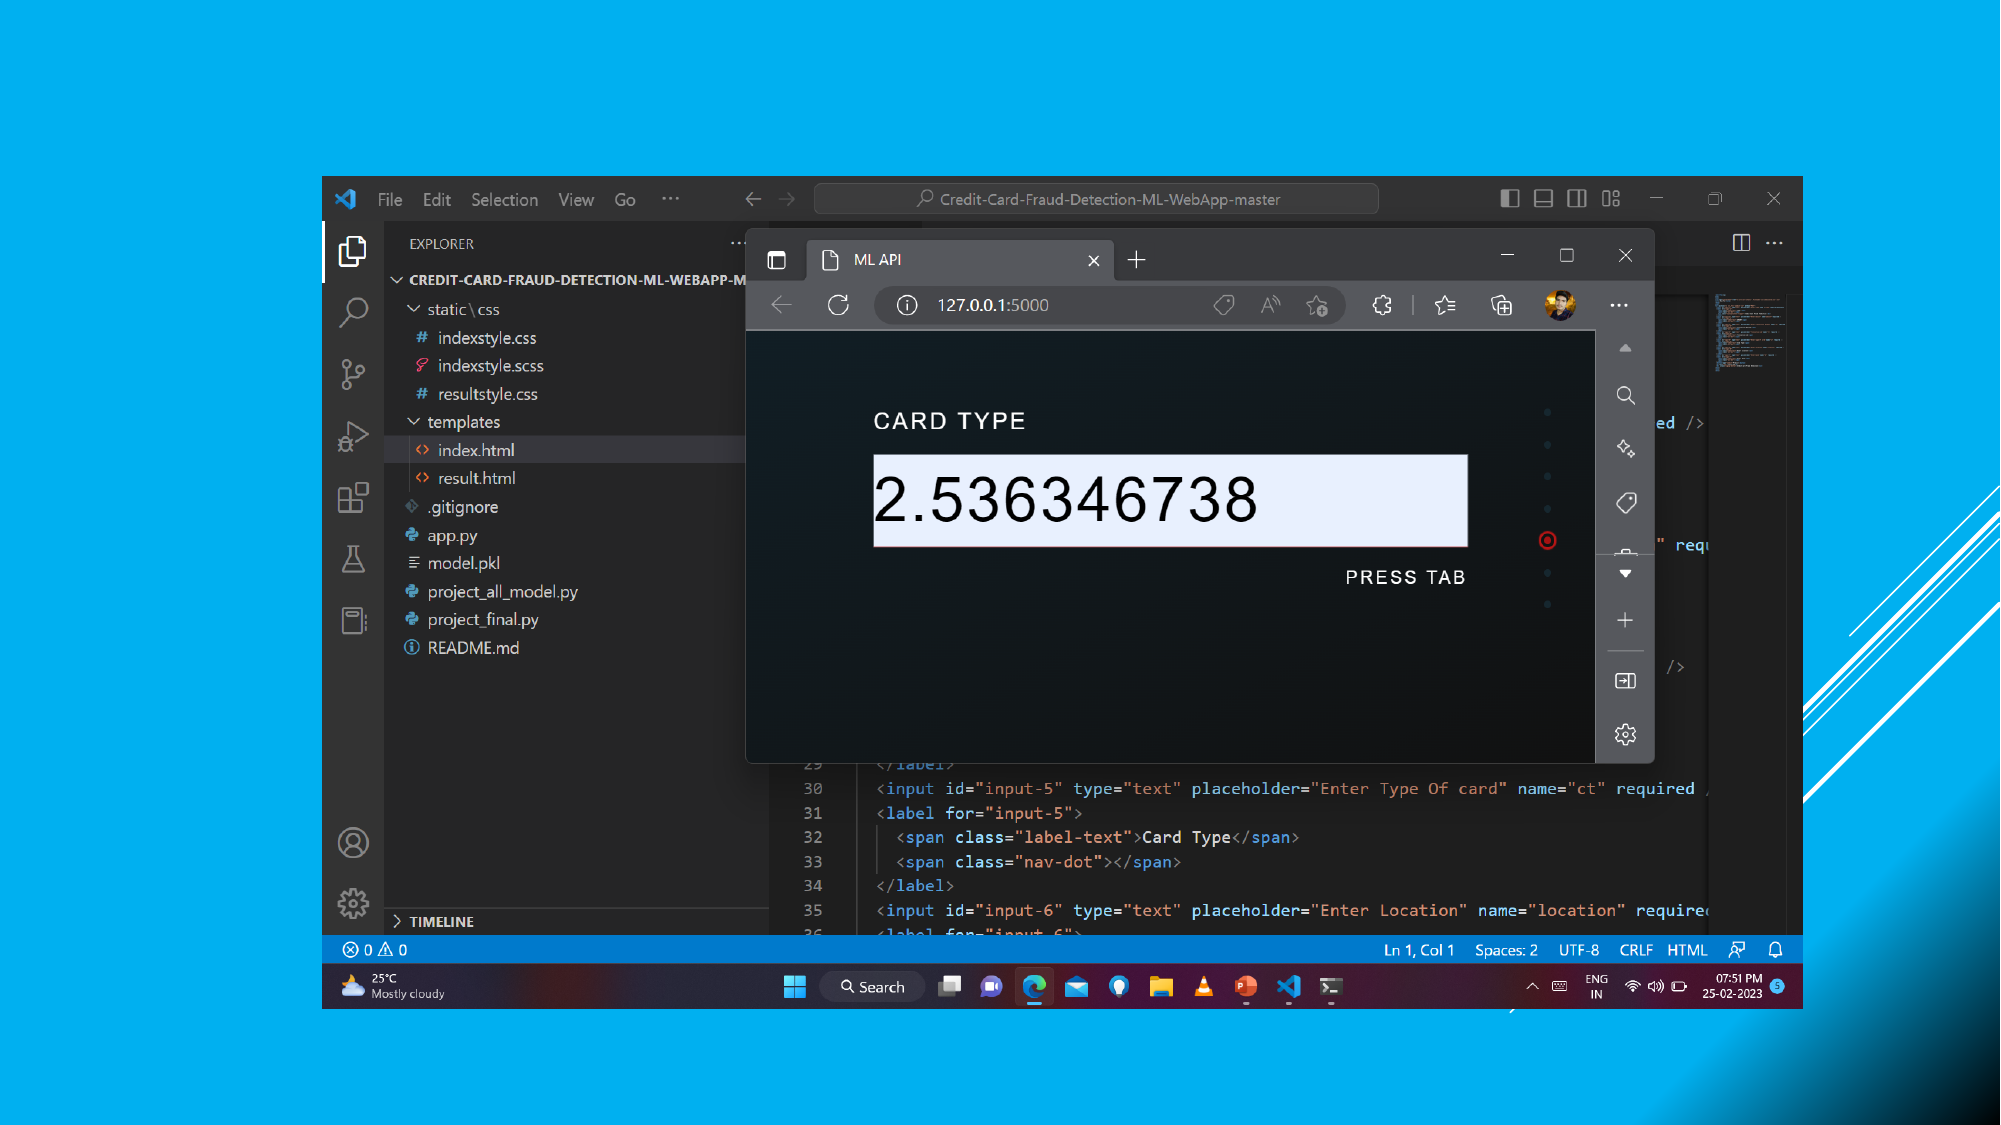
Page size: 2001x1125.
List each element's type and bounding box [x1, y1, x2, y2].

picture [323, 177, 1803, 1010]
